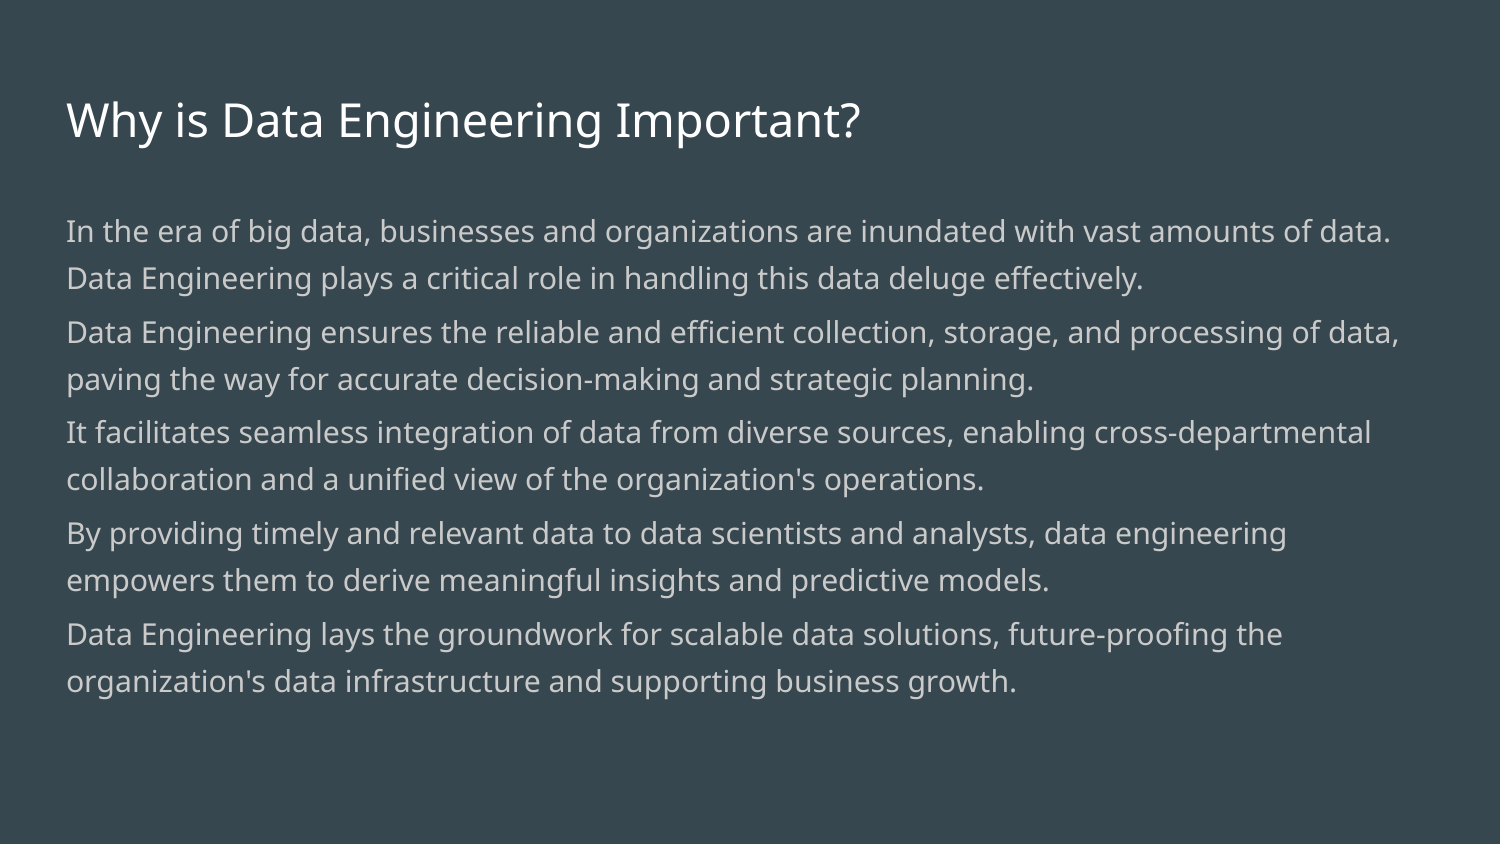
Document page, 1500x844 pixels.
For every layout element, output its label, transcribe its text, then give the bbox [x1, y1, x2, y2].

list In the era of big data, businesses and organizations are inundated with vast amounts of data. Data Engineering plays a critical role in handling this data deluge effectively. Data Engineering ensures the reliable and efficient collection, storage, and processing of data, paving the way for accurate decision-making and strategic planning. It facilitates seamless integration of data from diverse sources, enabling cross-departmental collaboration and a unified view of the organization's operations. By providing timely and relevant data to data scientists and analysts, data engineering empowers them to derive meaningful insights and predictive models. Data Engineering lays the groundwork for scalable data solutions, future-proofing the organization's data infrastructure and supporting business growth. [51, 189, 1449, 750]
title Why is Data Engineering Important? [51, 72, 1449, 167]
